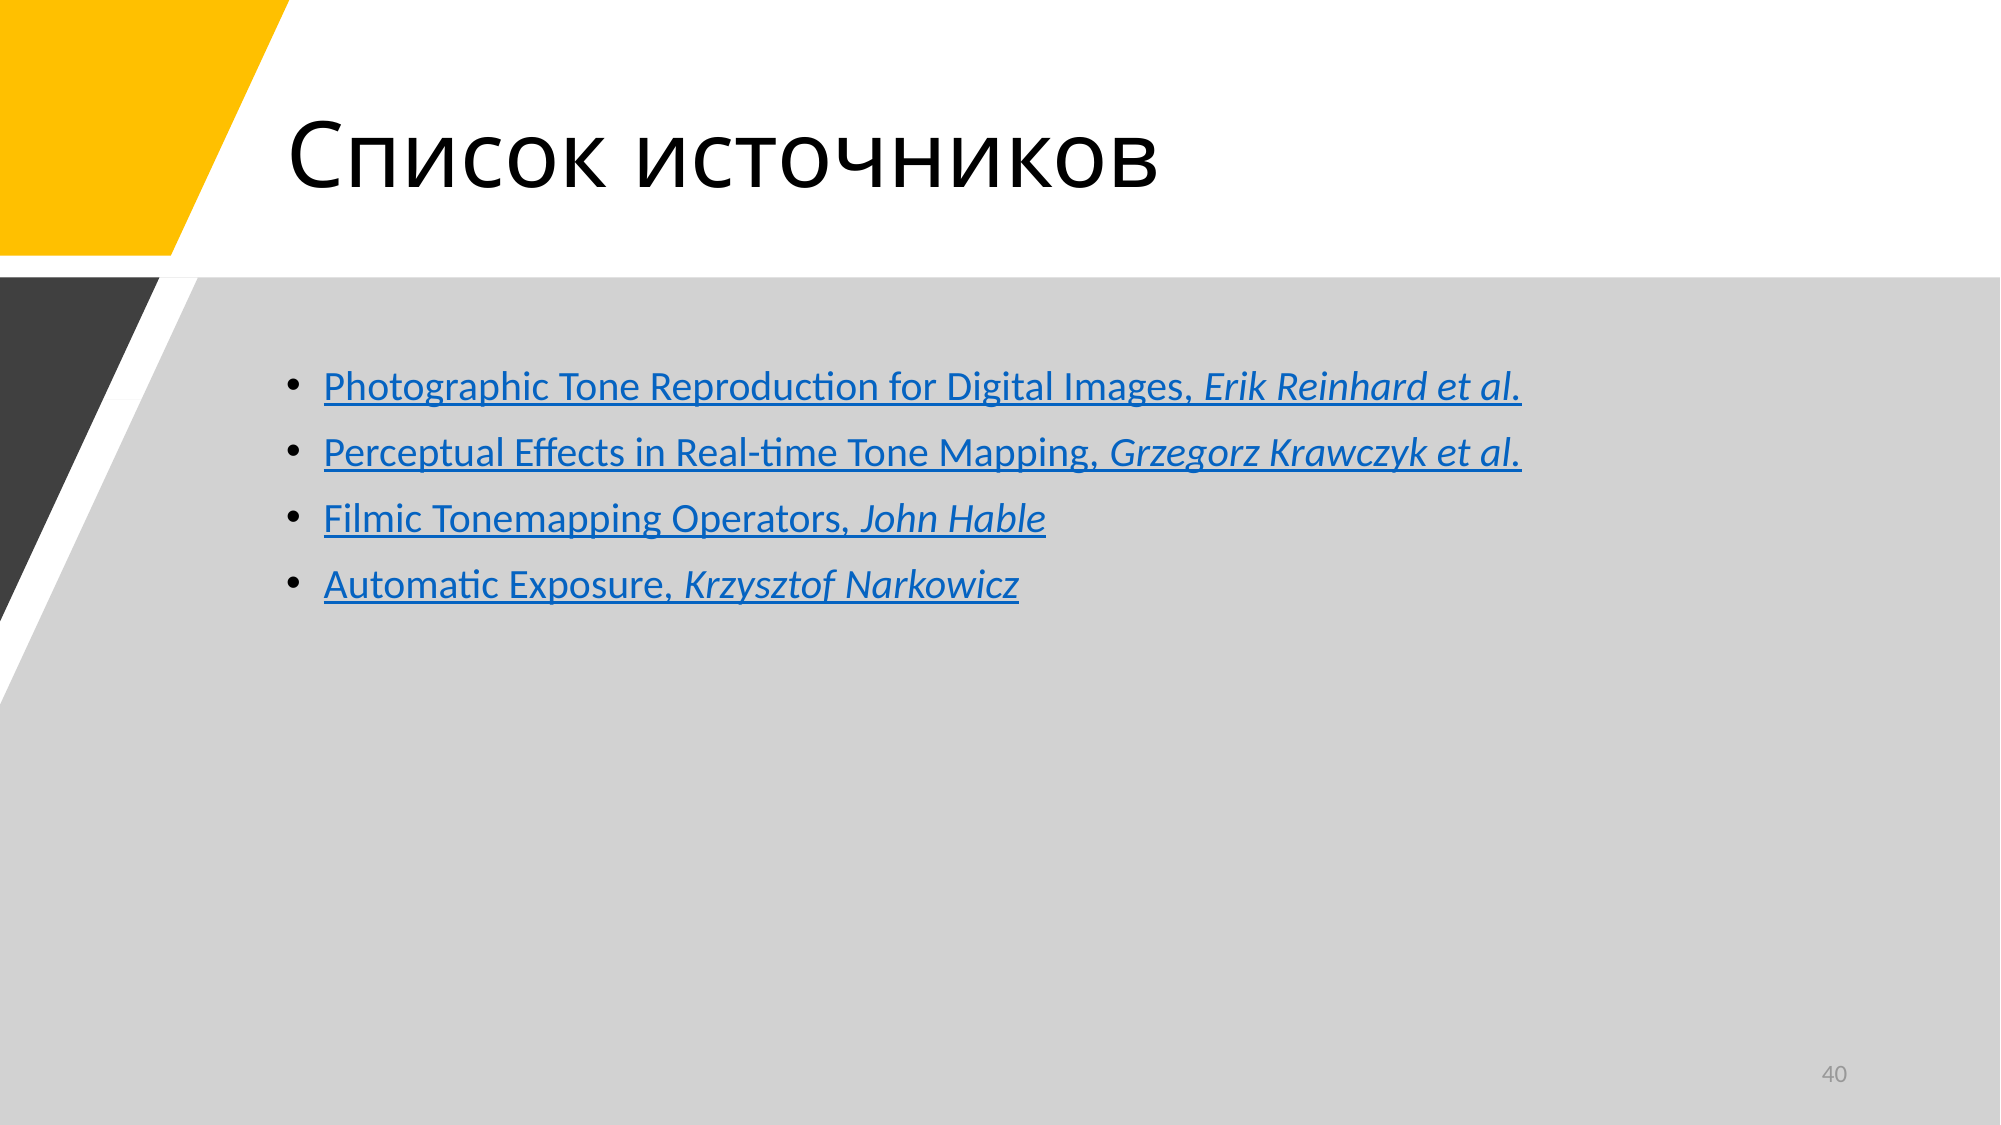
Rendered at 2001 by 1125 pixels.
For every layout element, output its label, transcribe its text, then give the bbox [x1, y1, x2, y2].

title Список источников [271, 60, 1808, 255]
text_box [0, 276, 2000, 1125]
text_box [0, 0, 291, 257]
list Photographic Tone Reproduction for Digital Images, Erik Reinhard et al. Perceptual Effects in Real-time Tone Mapping, Grzegorz Krawczyk et al. Filmic Tonemapping Operators, John Hable Automatic Exposure, Krzysztof Narkowicz [271, 356, 1808, 1043]
slide_number 40 [1412, 1042, 1863, 1103]
text_box [0, 276, 162, 622]
